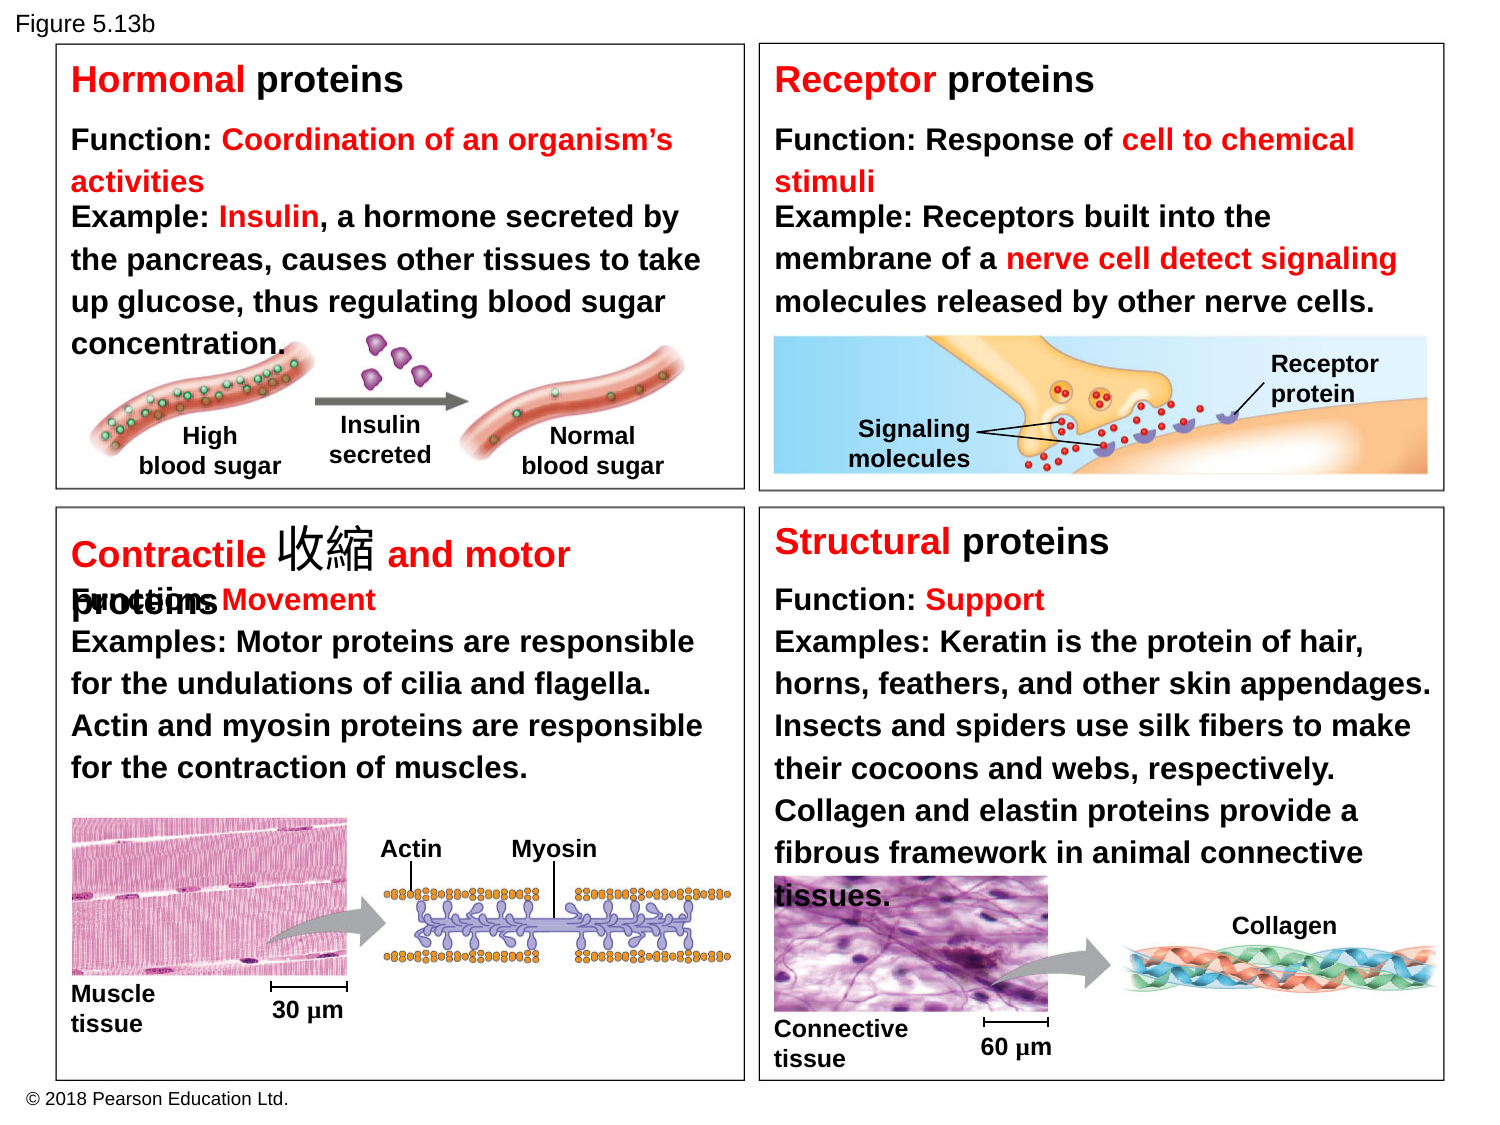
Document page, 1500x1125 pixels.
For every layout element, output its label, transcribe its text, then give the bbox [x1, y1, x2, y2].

title Figure 5.13b [0, 0, 593, 57]
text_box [270, 980, 349, 993]
picture [48, 37, 1452, 1088]
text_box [983, 1015, 1050, 1029]
